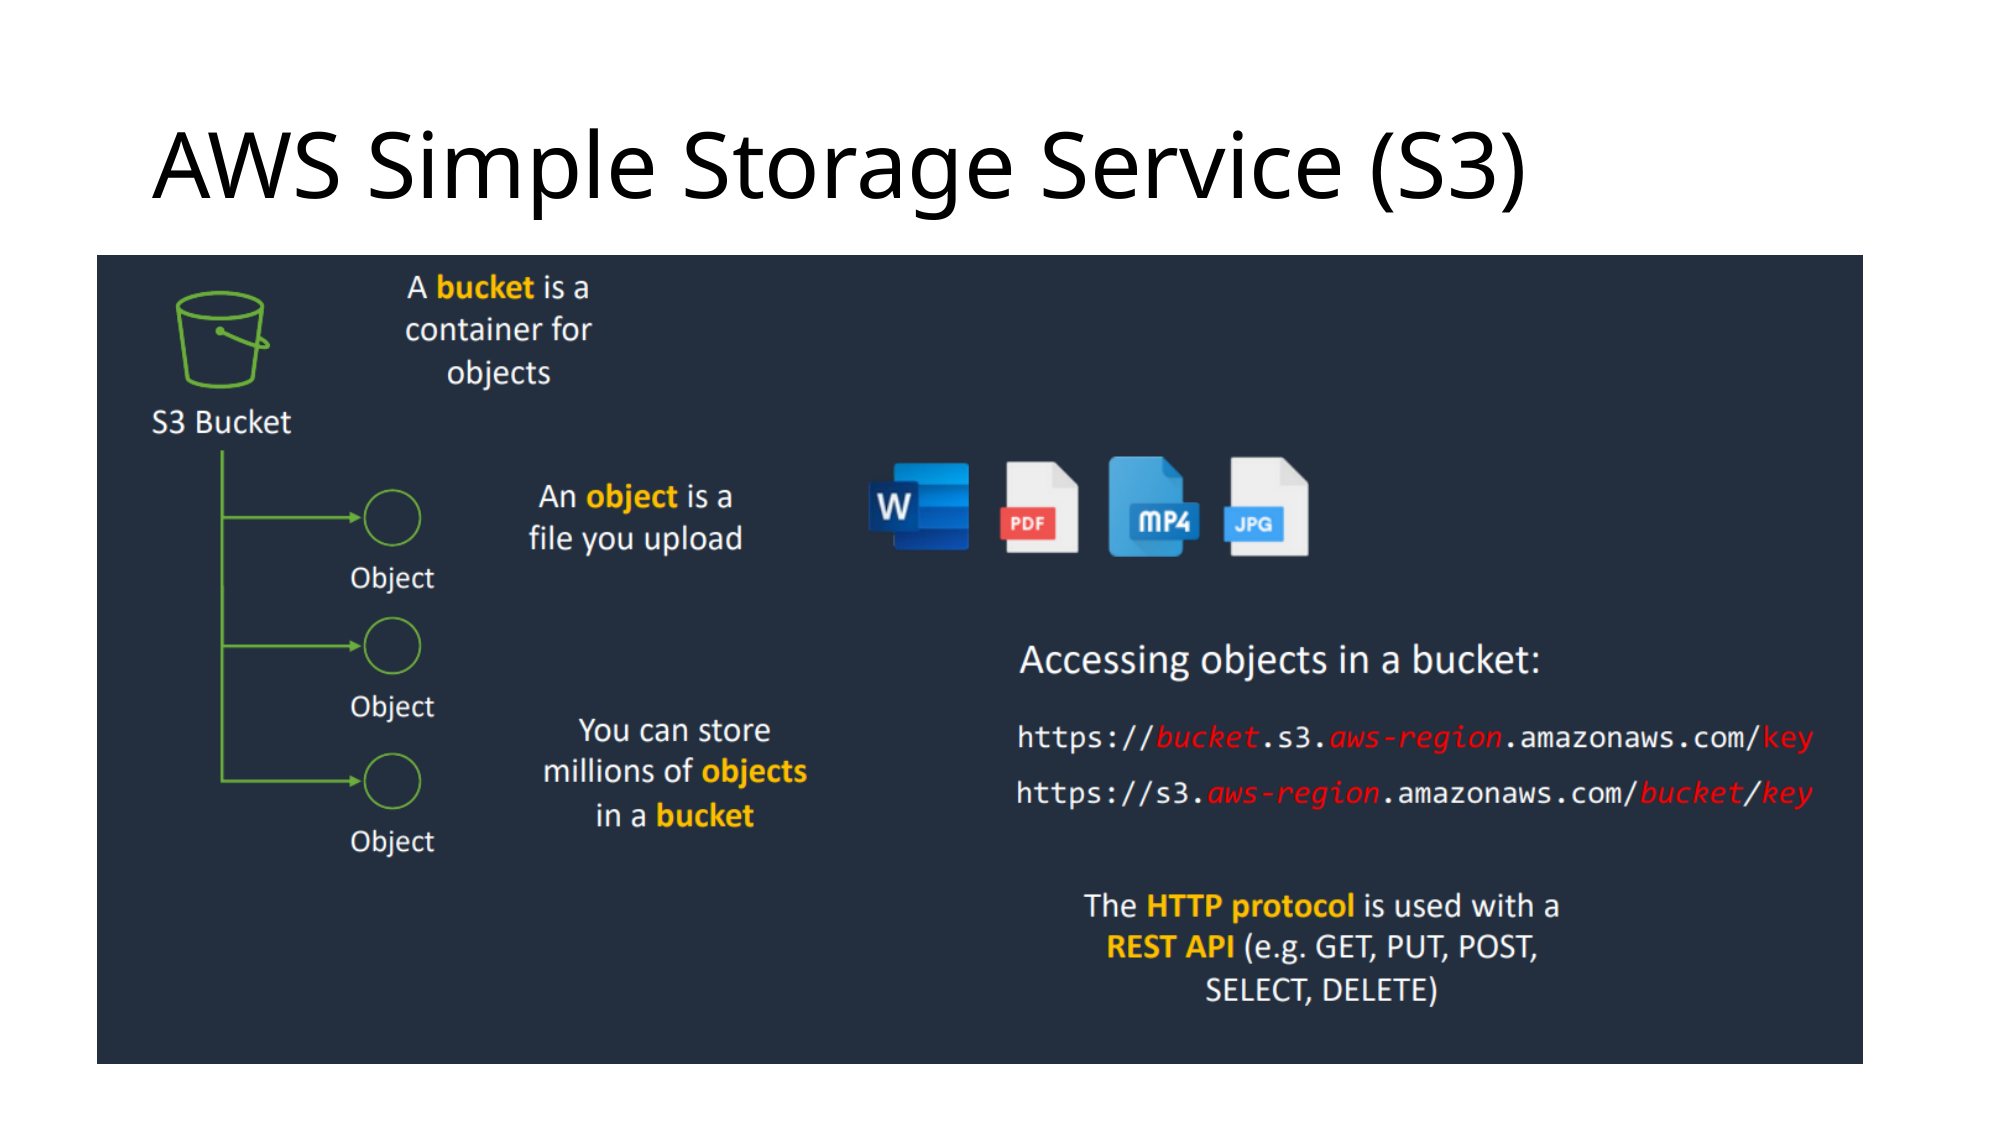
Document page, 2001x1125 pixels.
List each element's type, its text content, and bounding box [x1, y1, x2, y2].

picture [97, 255, 1863, 1064]
title AWS Simple Storage Service (S3) [137, 59, 1863, 255]
